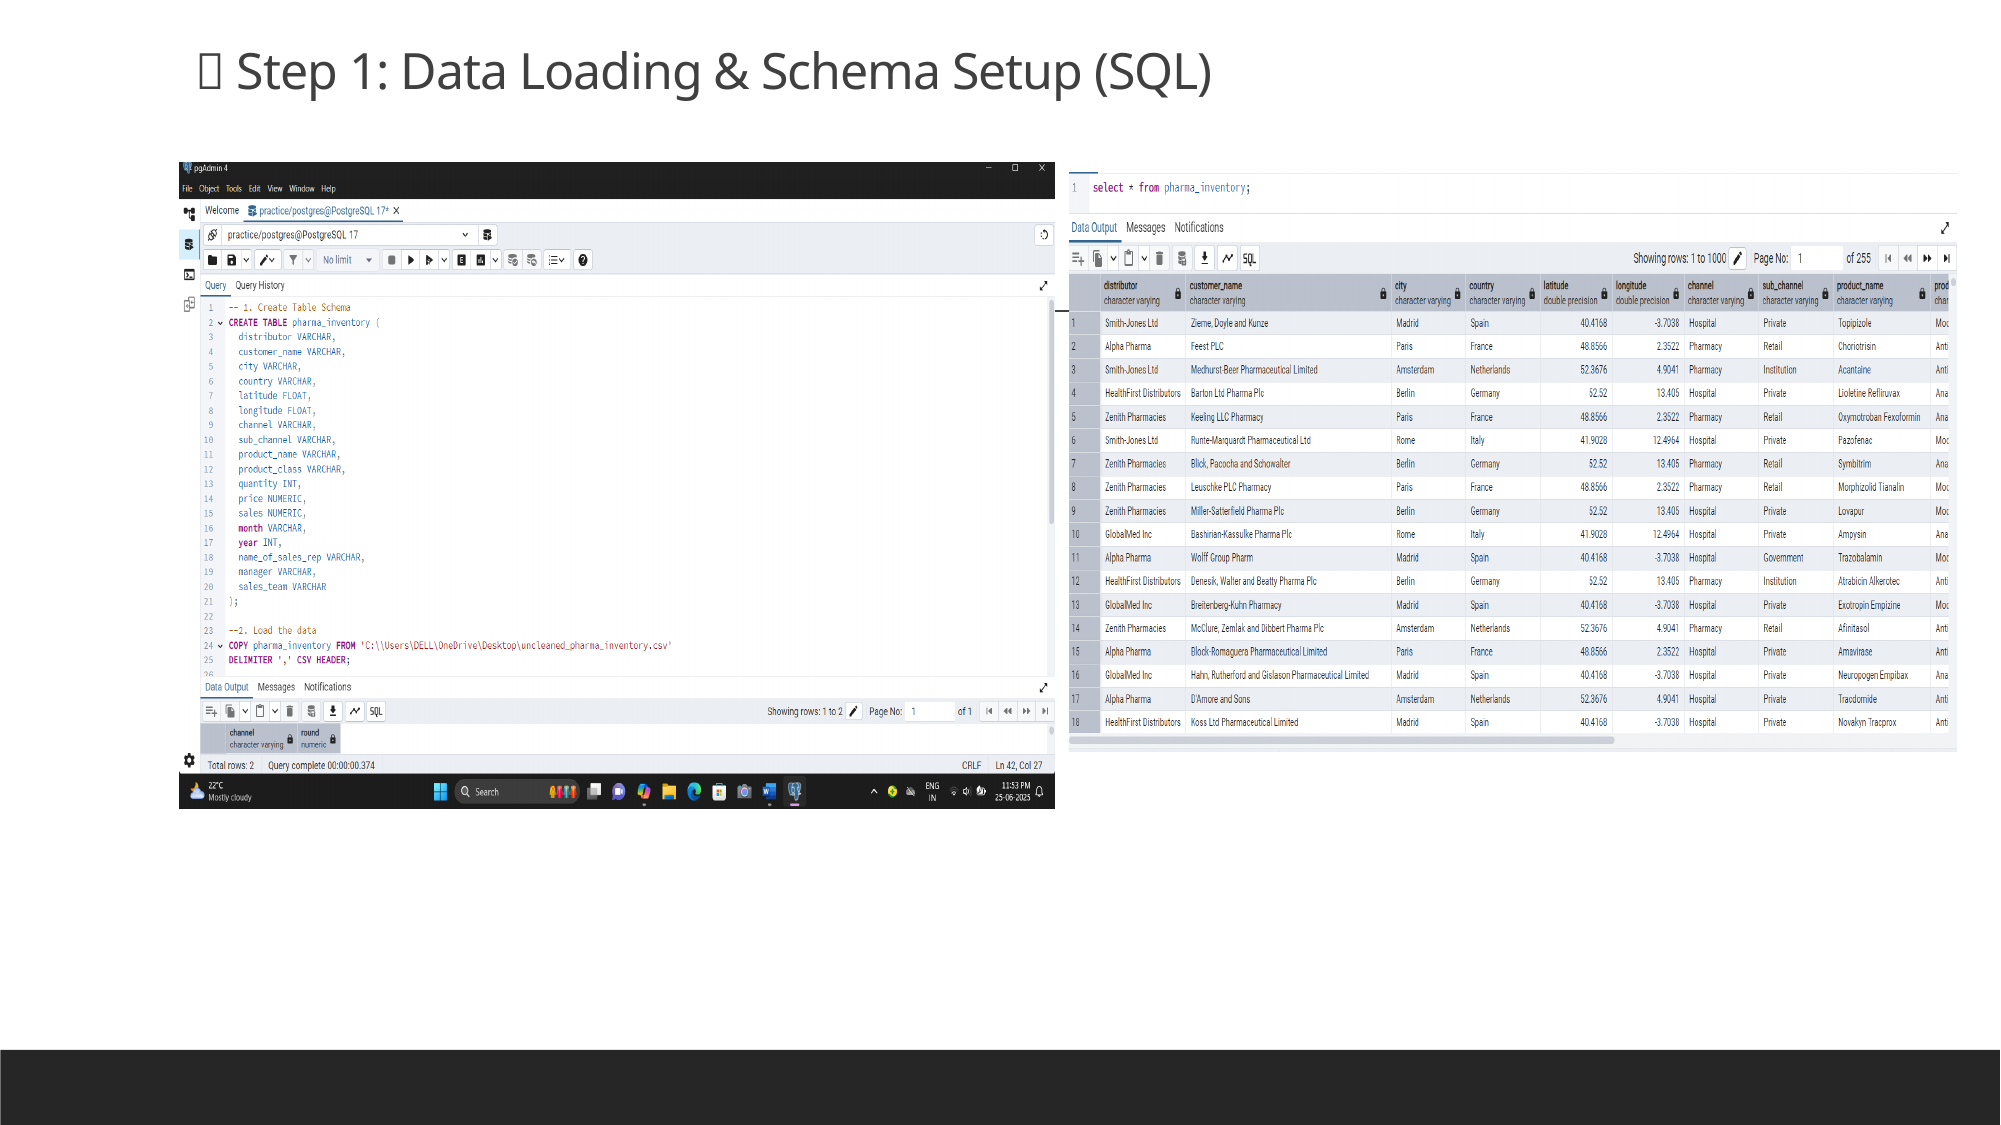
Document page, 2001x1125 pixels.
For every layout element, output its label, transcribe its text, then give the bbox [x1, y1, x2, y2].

title 🔧 Step 1: Data Loading & Schema Setup (SQL) [180, 69, 1830, 168]
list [1068, 167, 1958, 753]
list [179, 161, 1056, 809]
